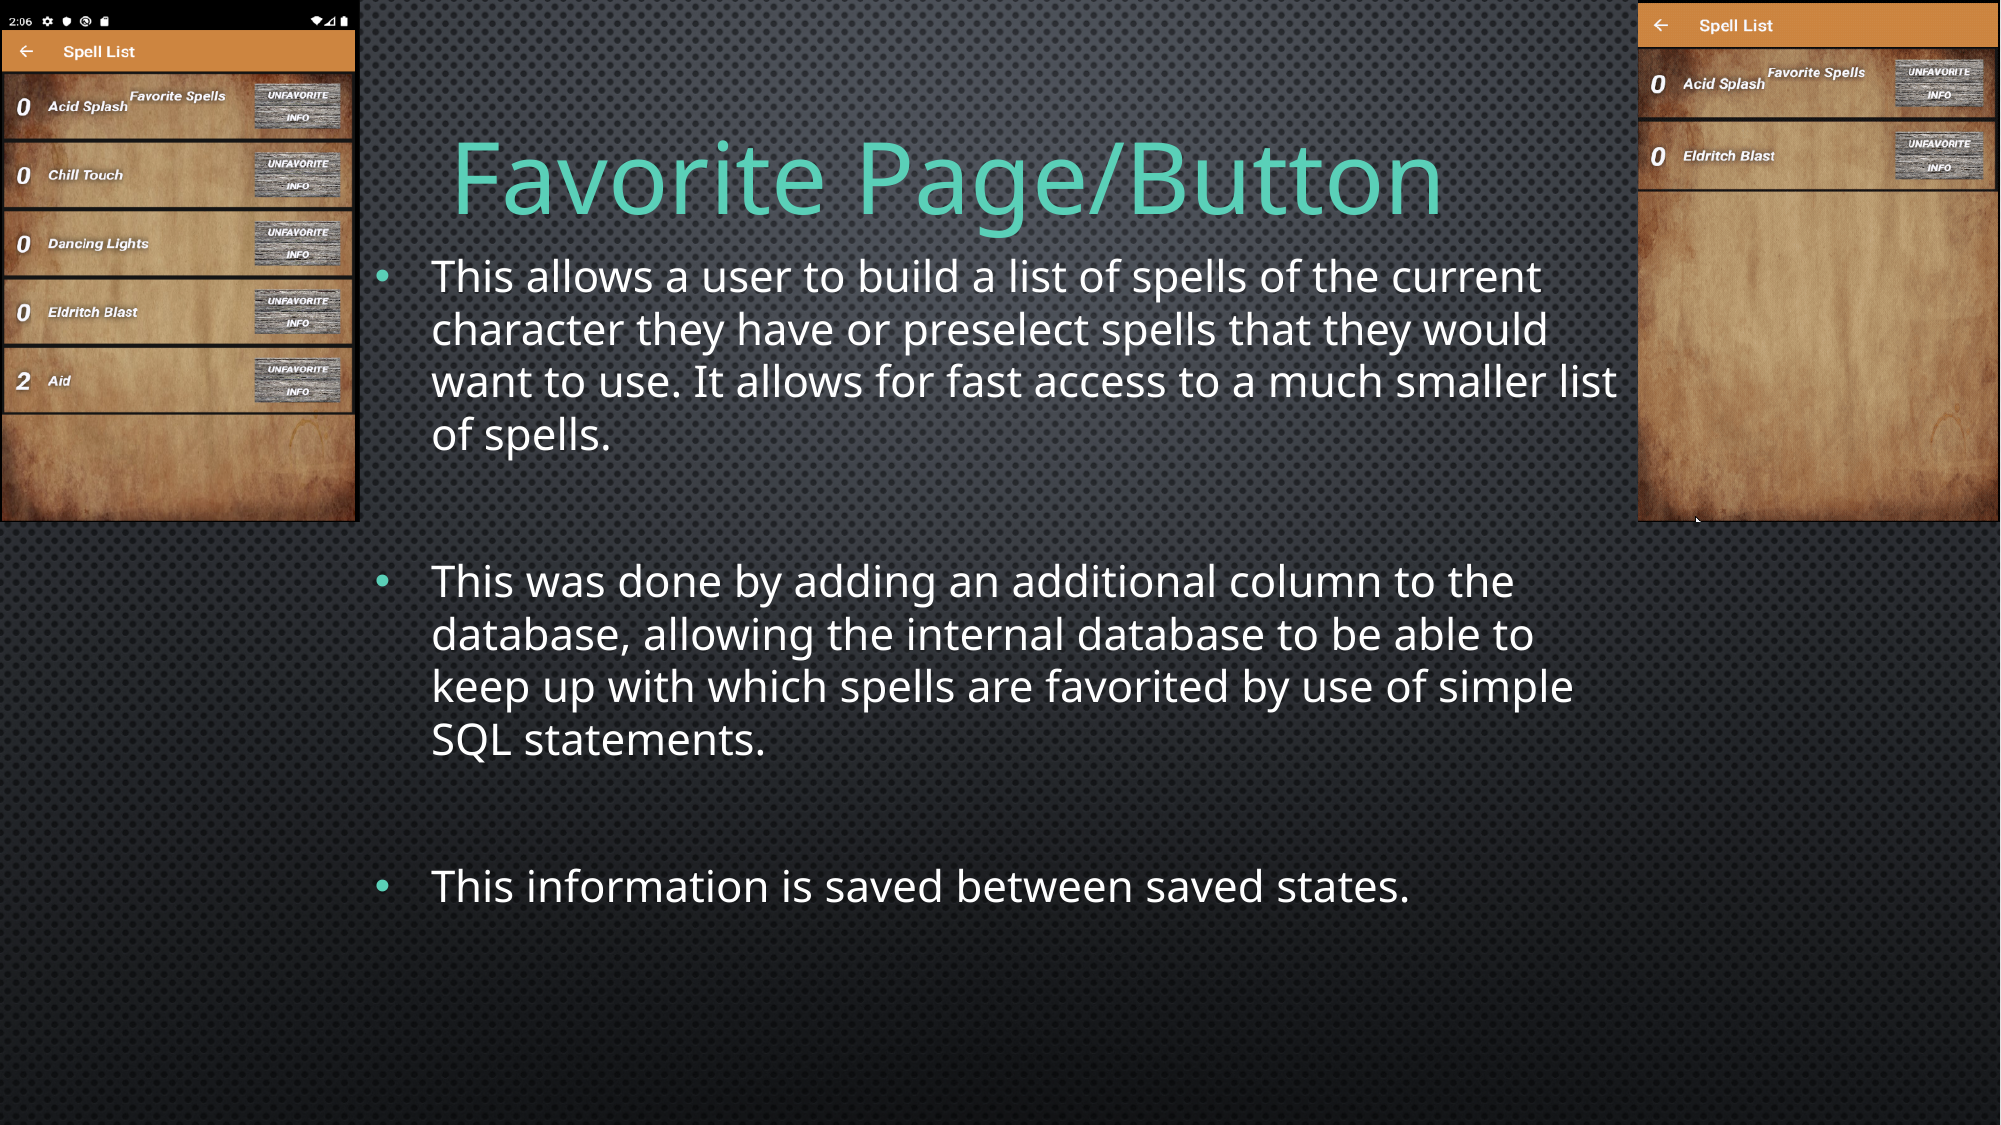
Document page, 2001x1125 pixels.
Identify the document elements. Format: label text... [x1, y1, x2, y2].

picture [0, 0, 360, 522]
title Favorite Page/Button [360, 99, 1610, 241]
subtitle This allows a user to build a list of spells of the current character they have or preselect spells that they would want to use. It allows for fast access to a much smaller list of spells. This was done by adding an additional column to the database, allowing the internal database to be able to keep up with which spells are favorited by use of simple SQL statements. This information is saved between saved states. [359, 241, 1639, 1025]
picture [1638, 0, 2000, 522]
